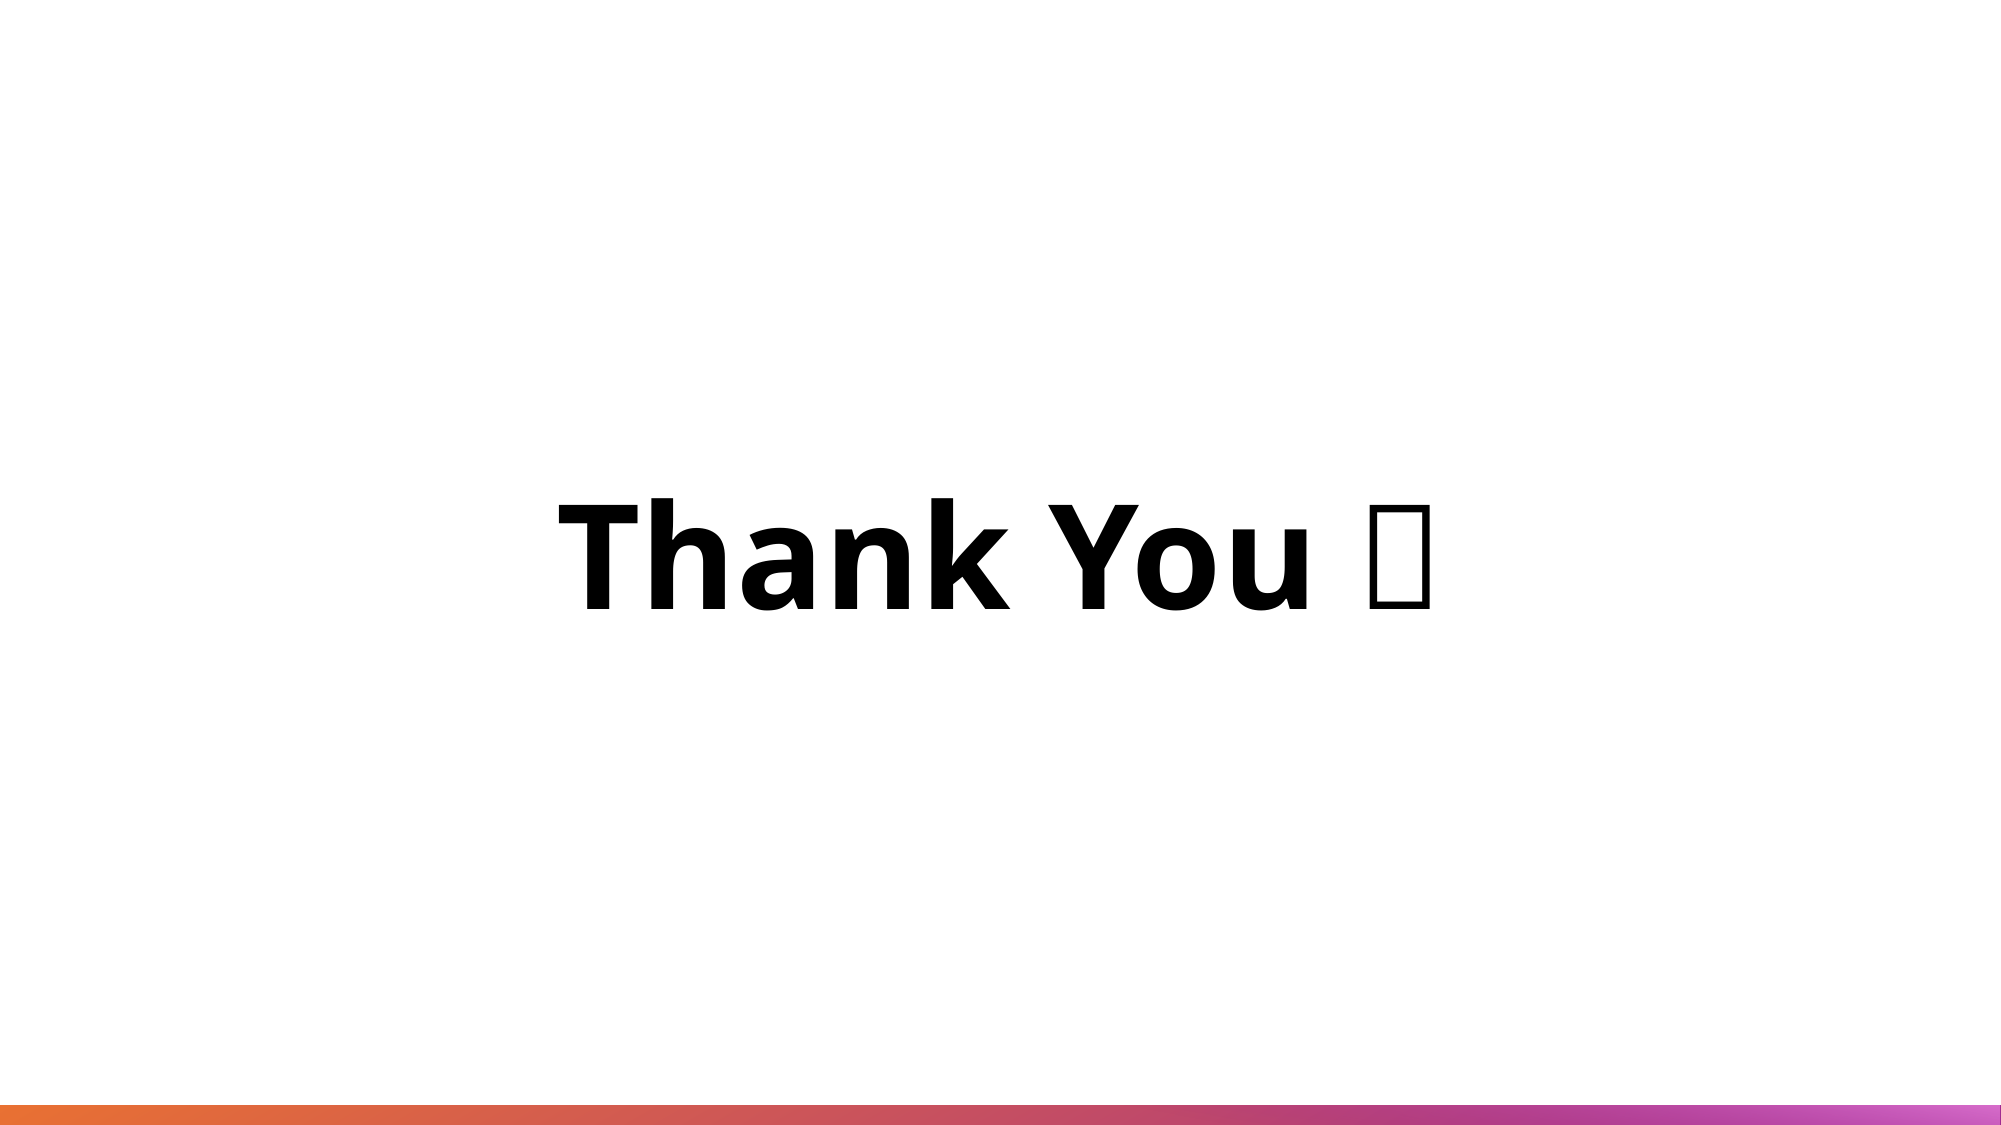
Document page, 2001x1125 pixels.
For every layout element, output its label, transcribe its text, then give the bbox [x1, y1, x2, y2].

list Thank You  [92, 253, 1908, 872]
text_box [0, 1104, 2000, 1125]
